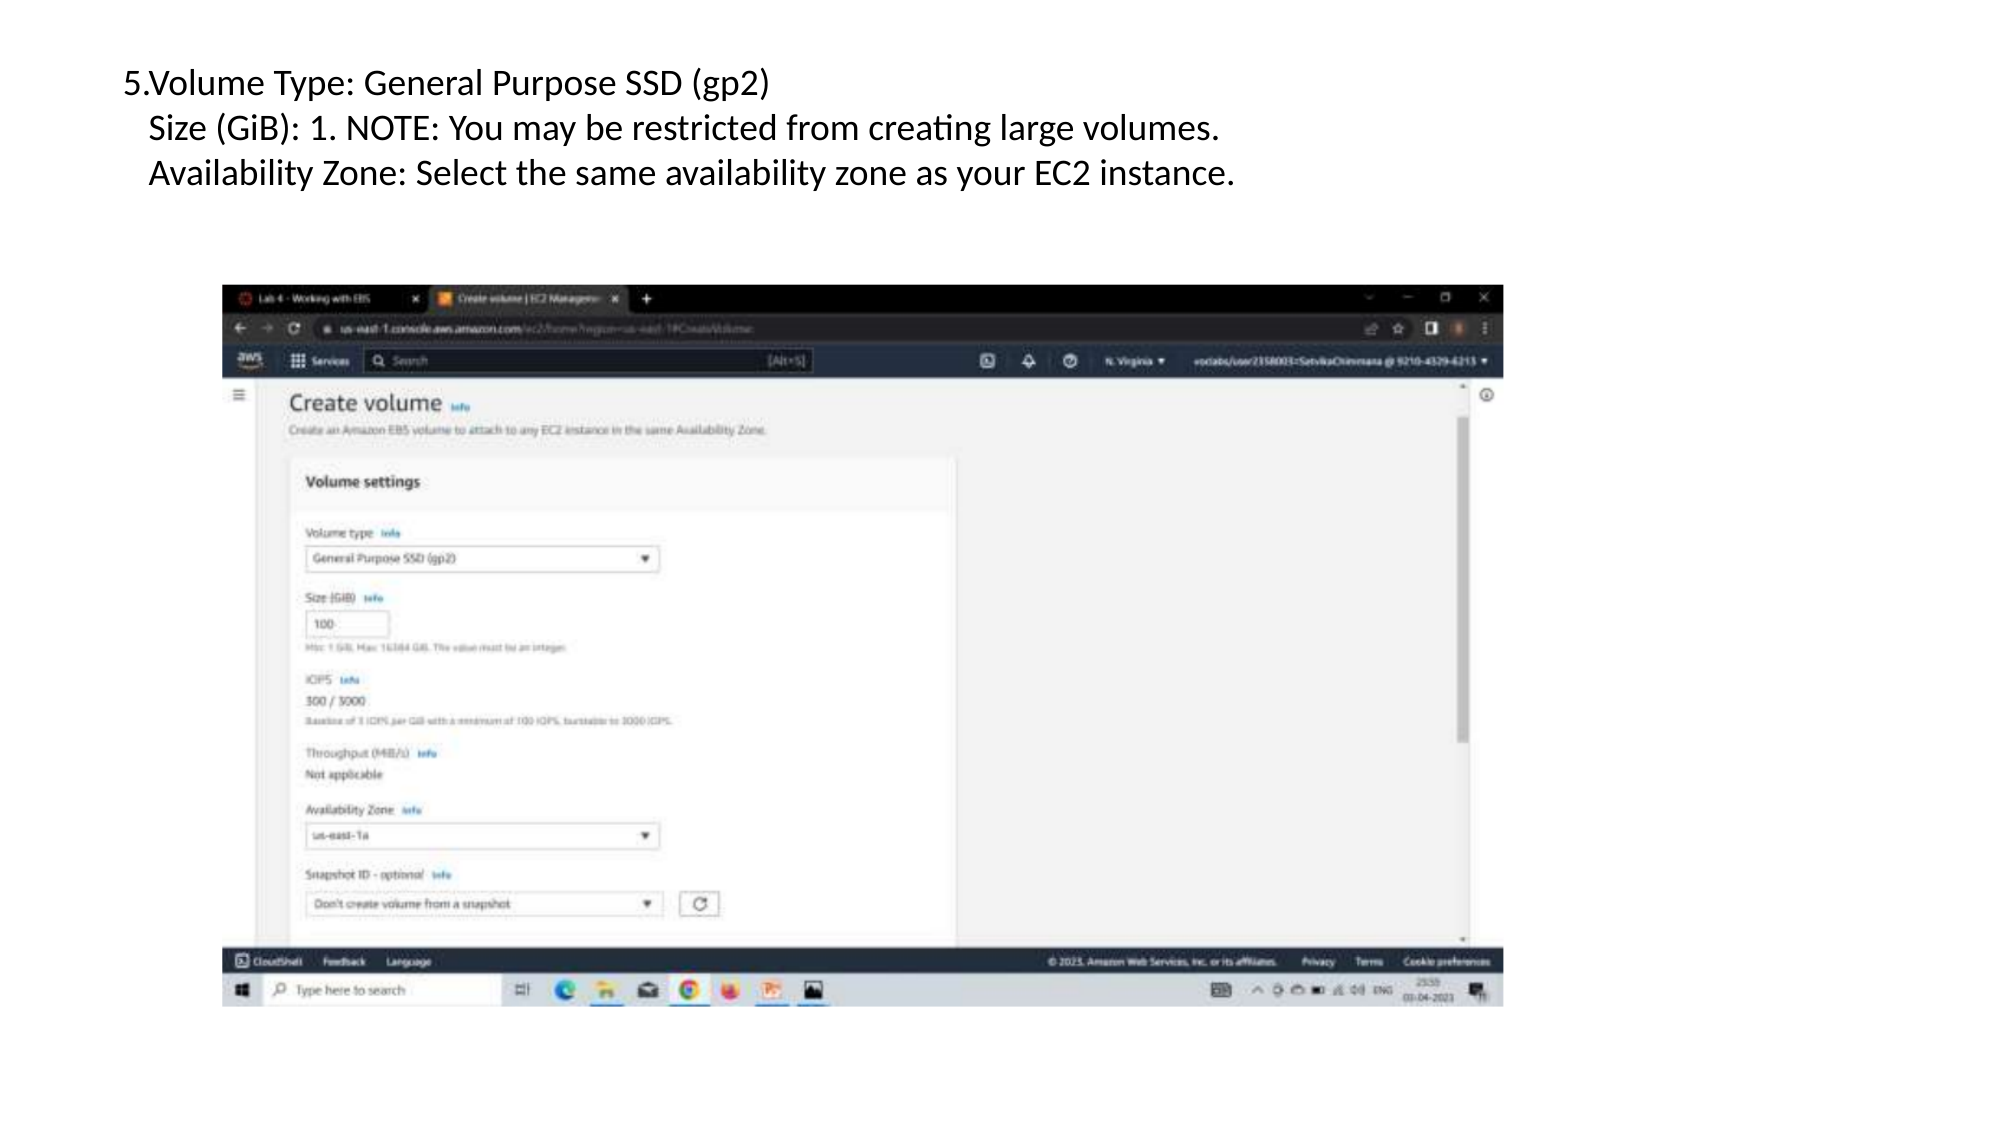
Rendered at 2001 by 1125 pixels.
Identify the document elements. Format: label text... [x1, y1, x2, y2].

picture [204, 283, 1506, 1014]
text_box 5.Volume Type: General Purpose SSD (gp2) Size (GiB): 1. NOTE: You may be restricted from creating large volumes. Availability Zone: Select the same availability zone as your EC2 instance. [108, 50, 1906, 201]
